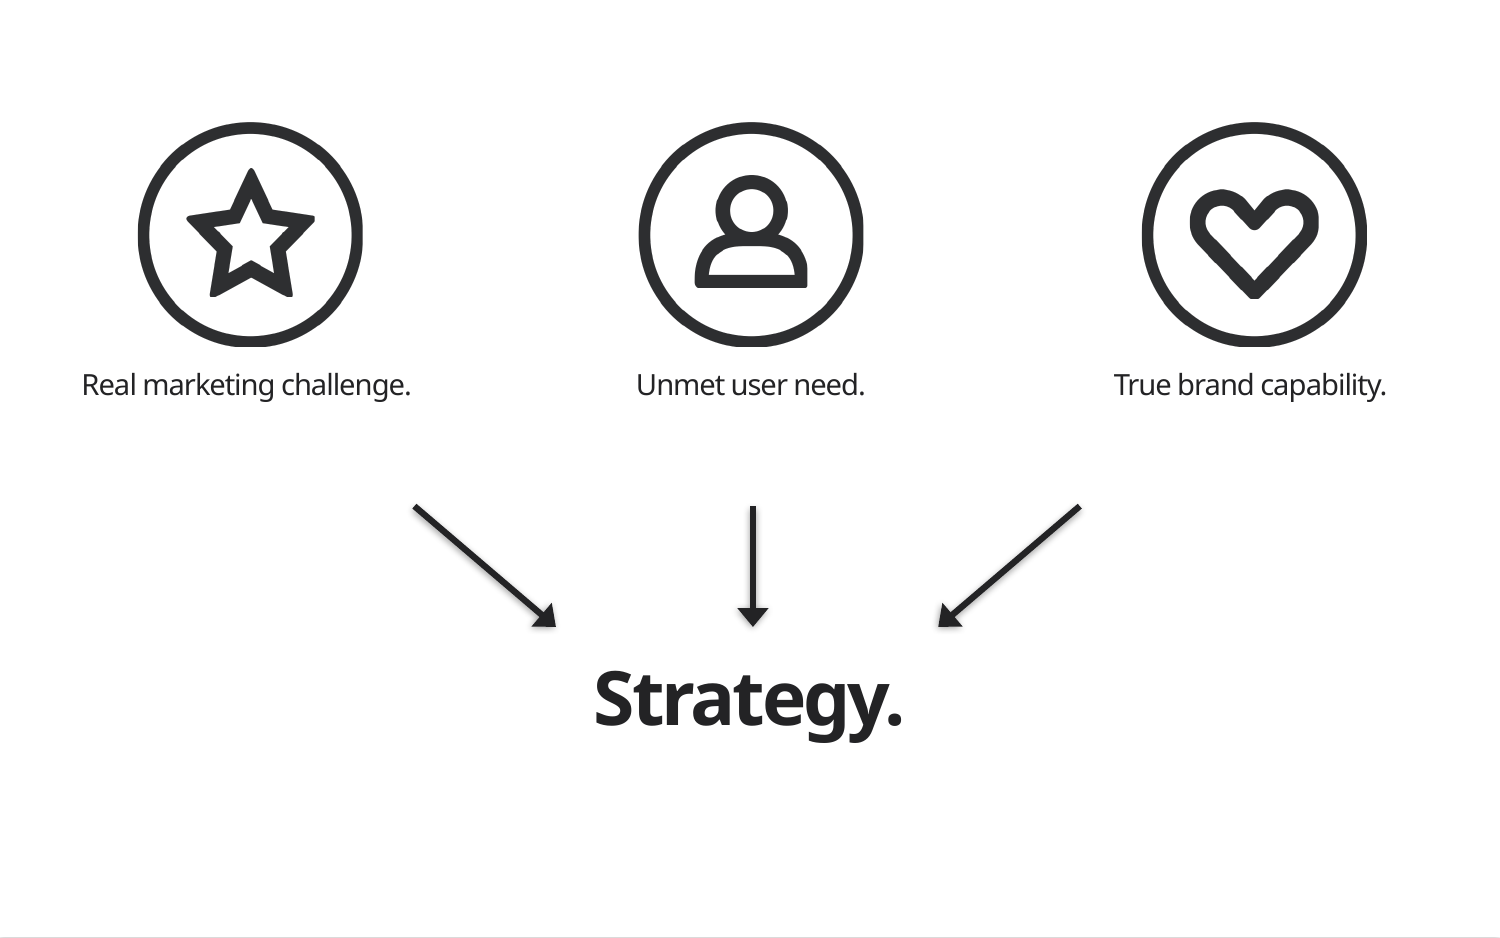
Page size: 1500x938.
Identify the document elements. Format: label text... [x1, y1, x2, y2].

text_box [1141, 121, 1367, 348]
text_box Unmet user need. [519, 359, 983, 410]
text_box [414, 505, 1081, 628]
text_box True brand capability. [1023, 359, 1486, 410]
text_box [137, 121, 363, 348]
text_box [638, 121, 864, 348]
text_box Strategy. [579, 643, 921, 748]
text_box Real marketing challenge. [19, 359, 481, 410]
